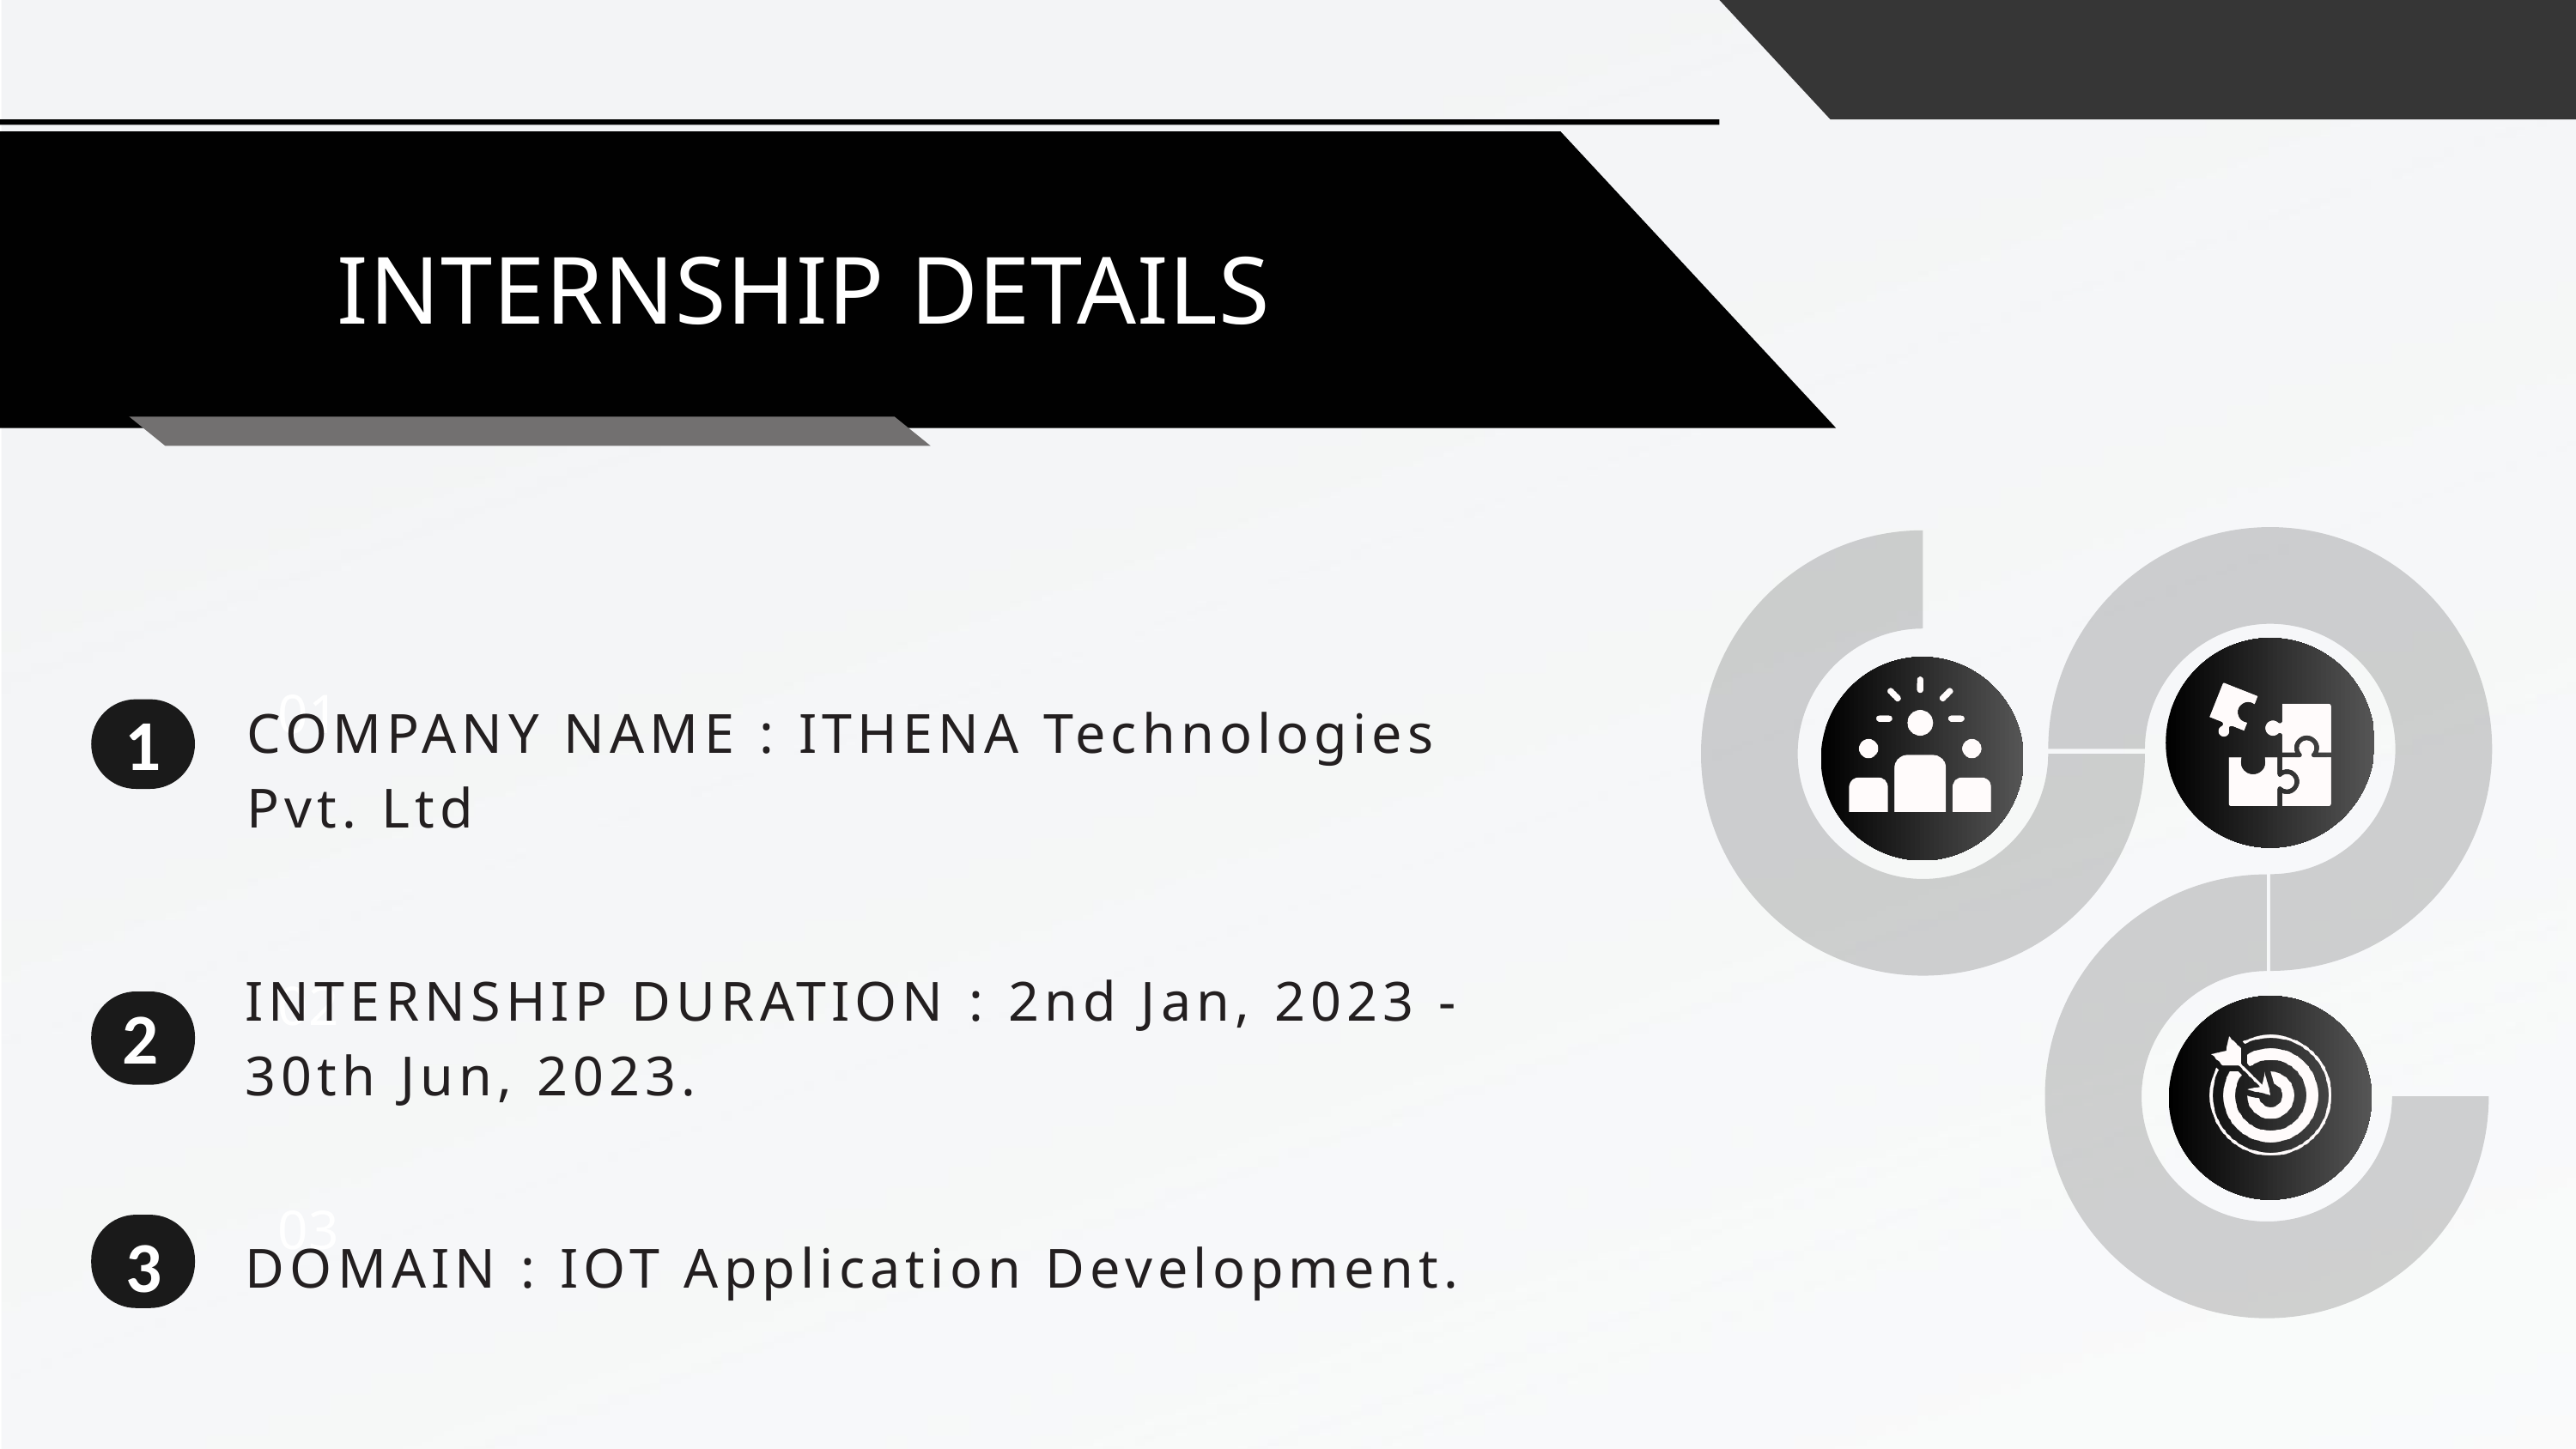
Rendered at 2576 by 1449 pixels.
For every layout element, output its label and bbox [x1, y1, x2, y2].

text_box [129, 416, 931, 446]
text_box [2048, 526, 2493, 972]
text_box [2165, 637, 2376, 848]
text_box [90, 1214, 196, 1309]
text_box [2044, 874, 2489, 1319]
text_box [0, 130, 1837, 428]
text_box [90, 991, 196, 1085]
text_box [1820, 657, 2025, 861]
text_box [1700, 530, 2146, 976]
picture [0, 0, 2576, 1449]
text_box [1702, 0, 2576, 120]
text_box [2167, 995, 2372, 1200]
text_box [90, 699, 196, 790]
